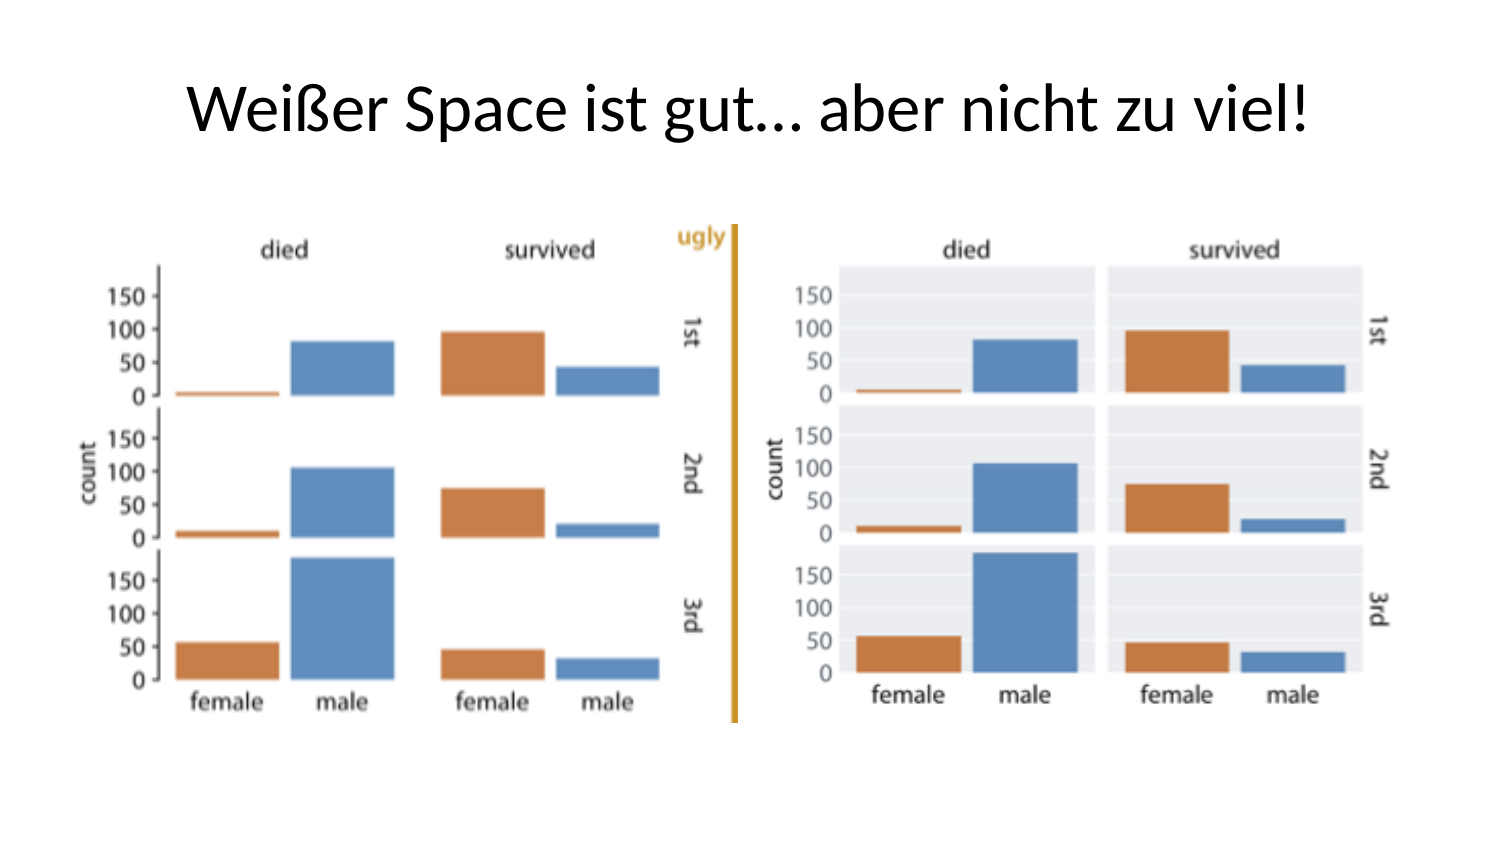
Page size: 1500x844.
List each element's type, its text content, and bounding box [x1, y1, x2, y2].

picture [74, 224, 738, 724]
title Weißer Space ist gut… aber nicht zu viel! [75, 33, 1425, 175]
picture [762, 224, 1426, 721]
